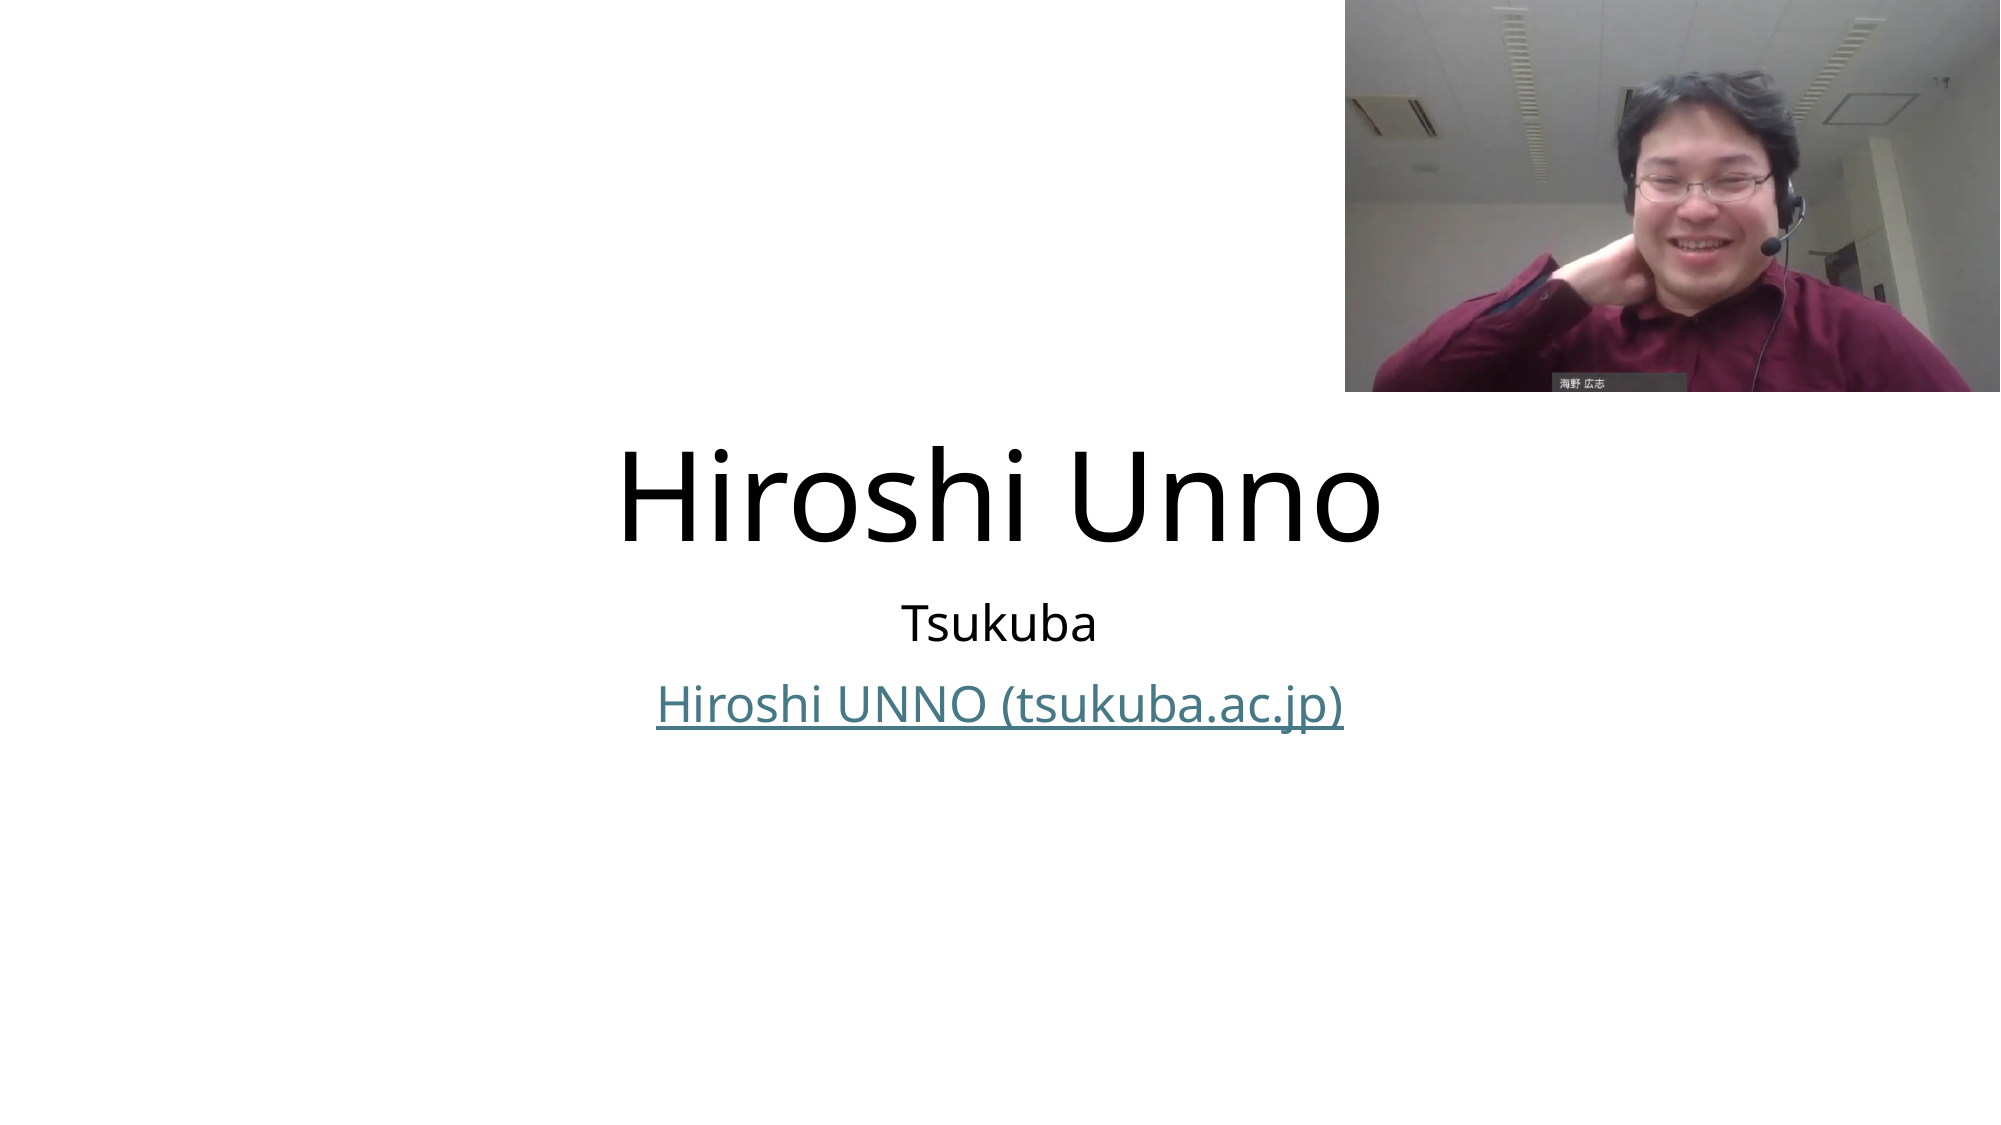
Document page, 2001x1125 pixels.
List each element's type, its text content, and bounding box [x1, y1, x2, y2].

subtitle Tsukuba Hiroshi UNNO (tsukuba.ac.jp) [249, 590, 1750, 863]
title Hiroshi Unno [249, 184, 1750, 576]
picture [1345, 0, 2000, 393]
